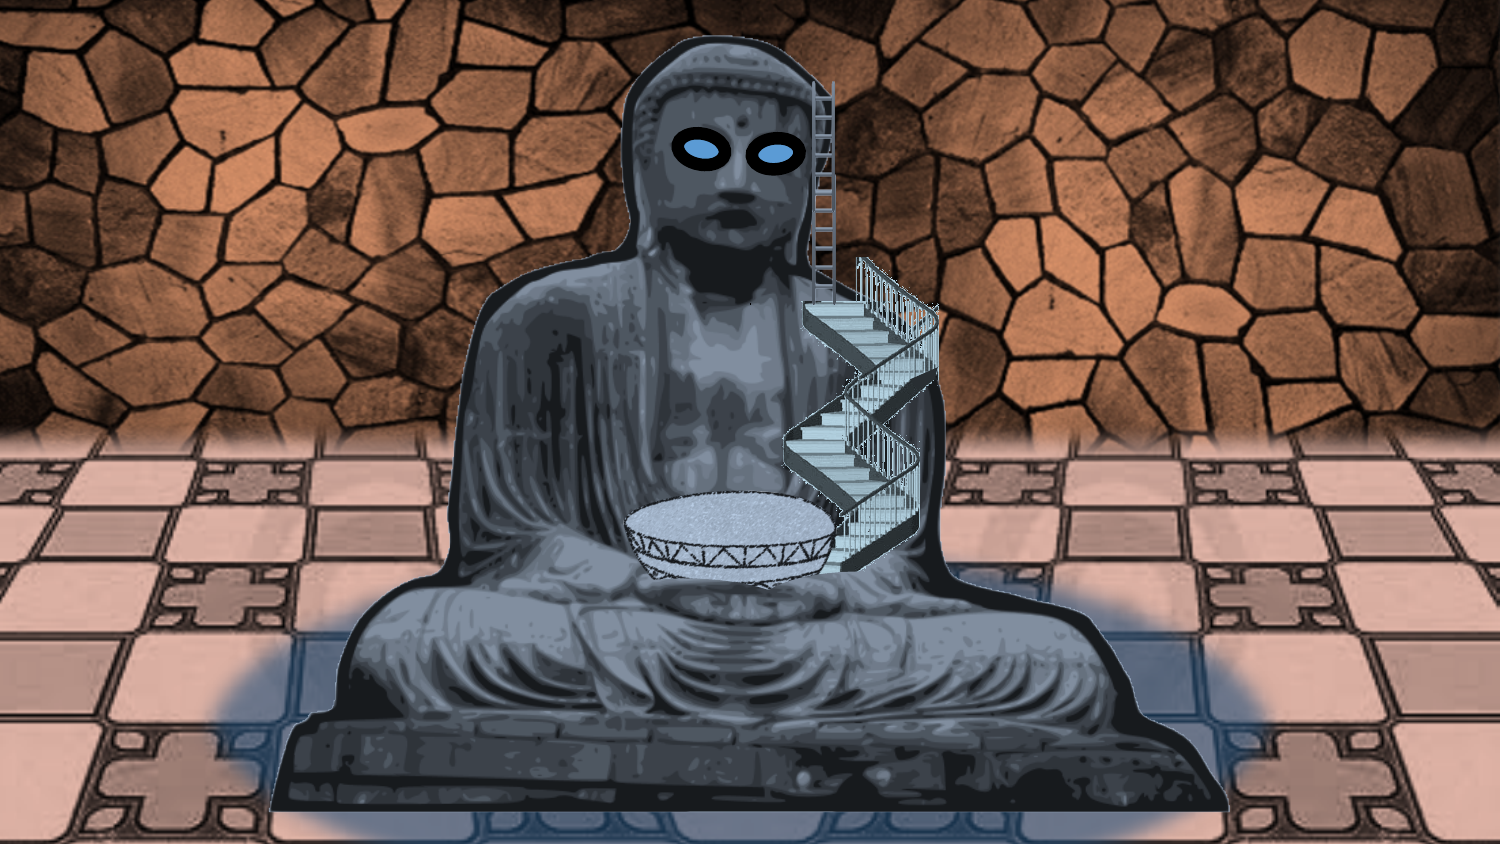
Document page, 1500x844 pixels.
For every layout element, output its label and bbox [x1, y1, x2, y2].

picture [0, 0, 1500, 844]
text_box [812, 81, 836, 305]
